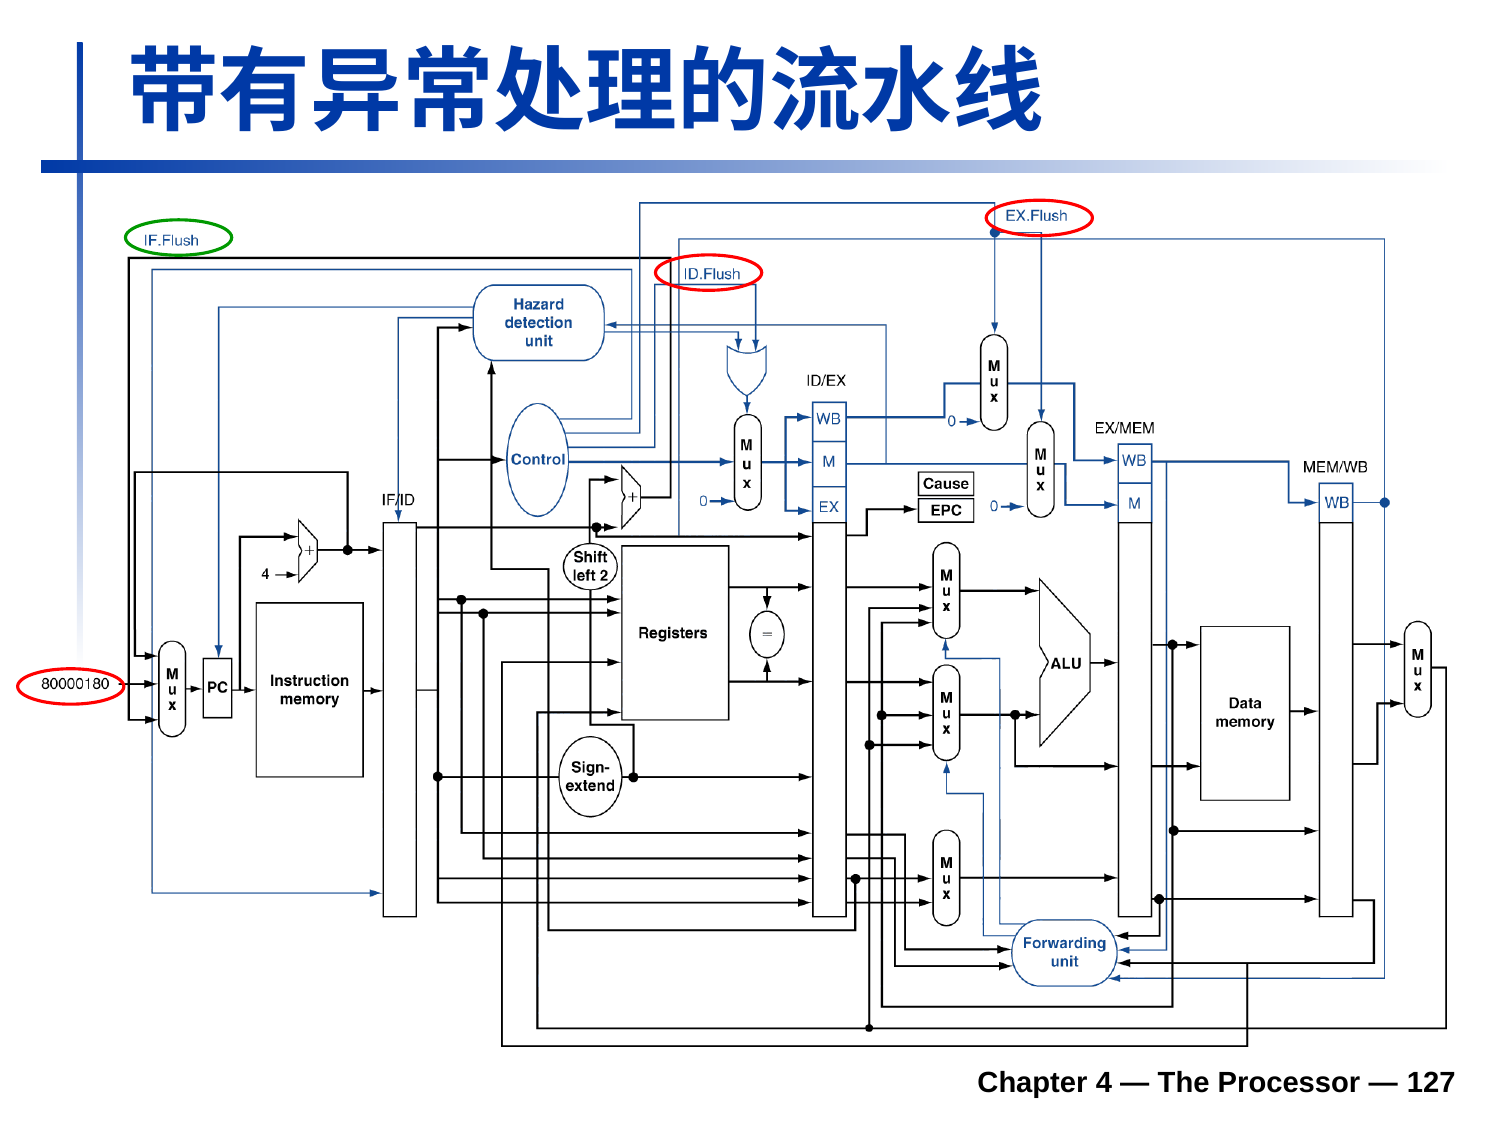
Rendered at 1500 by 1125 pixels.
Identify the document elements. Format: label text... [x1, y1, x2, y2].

title 带有异常处理的流水线 [112, 23, 1468, 149]
text_box [17, 673, 35, 700]
picture [40, 202, 1447, 1048]
footer Chapter 4 — The Processor — 127 [277, 1046, 1471, 1106]
